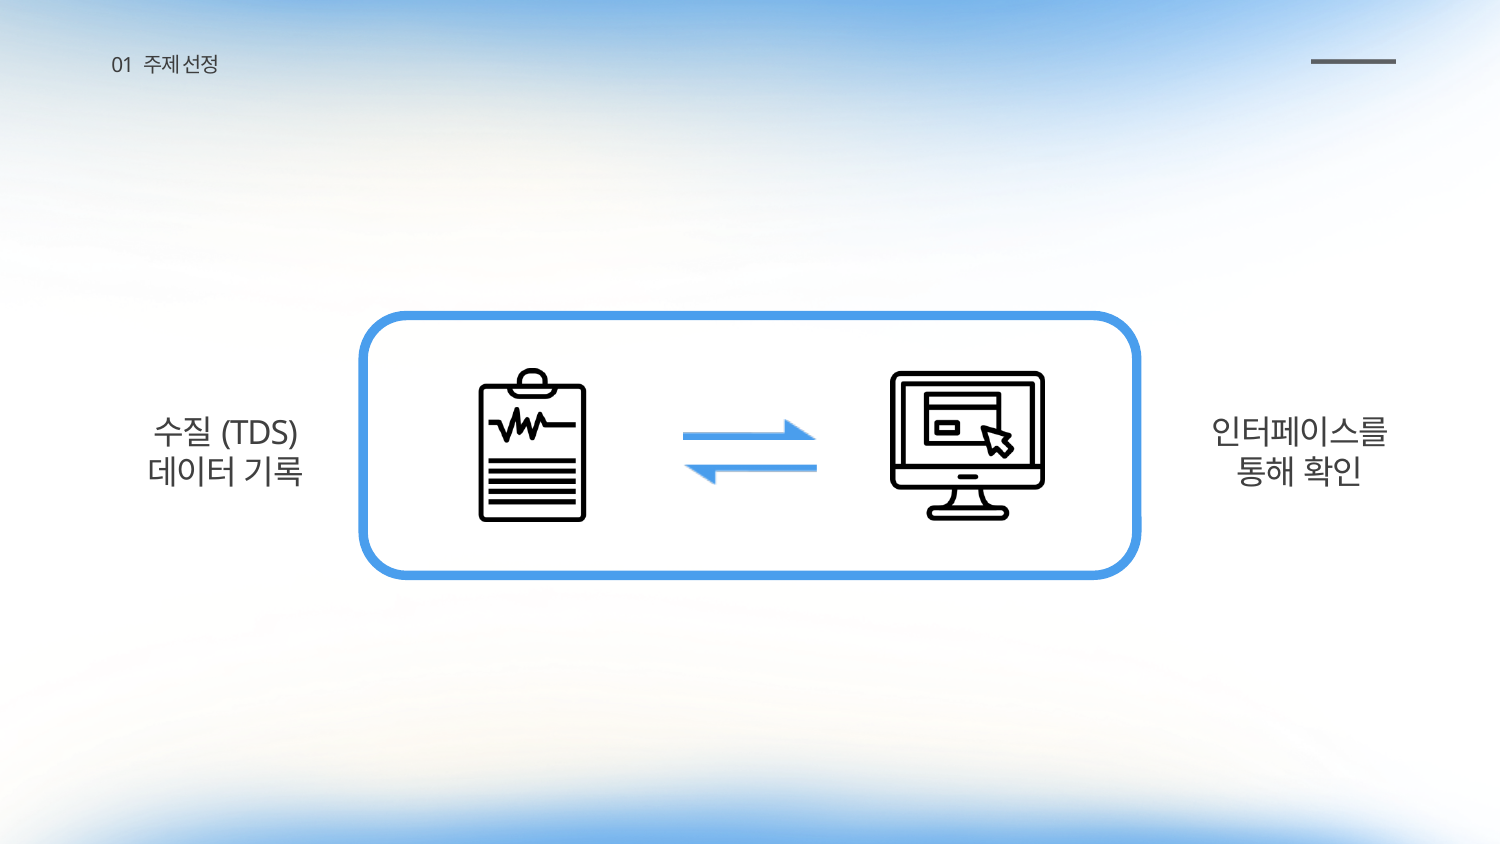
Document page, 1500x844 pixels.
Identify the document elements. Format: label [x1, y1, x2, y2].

text_box [1311, 52, 1396, 70]
text_box [135, 315, 1413, 576]
text_box [0, 0, 1500, 844]
